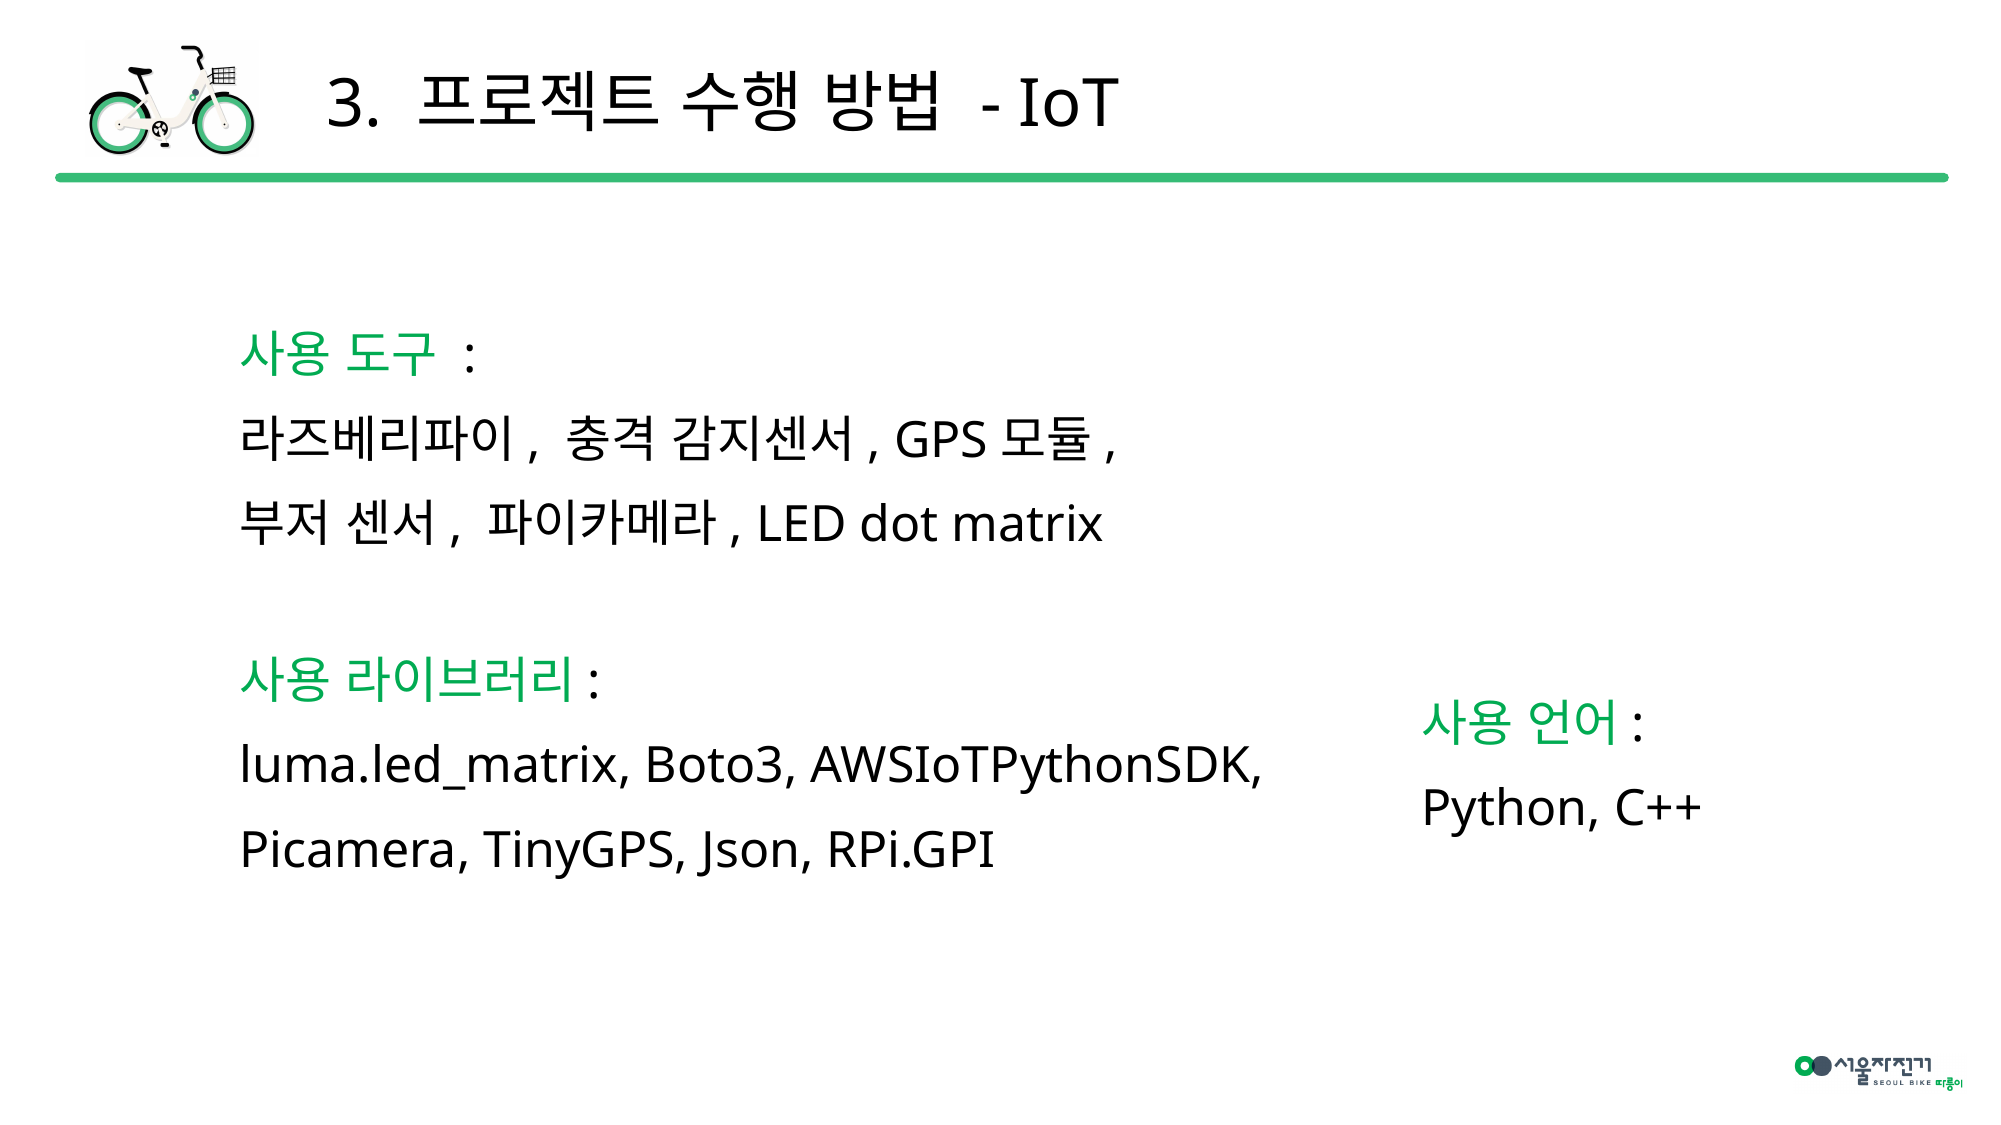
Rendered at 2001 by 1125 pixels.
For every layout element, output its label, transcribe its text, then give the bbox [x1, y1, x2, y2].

picture [1793, 1053, 1967, 1094]
text_box 사용 언어: Python, C++ [1406, 671, 1770, 843]
picture [85, 40, 259, 157]
text_box 사용 라이브러리: luma.led_matrix, Boto3, AWSIoTPythonSDK, Picamera, TinyGPS, Json, RPi.GPI [224, 629, 1350, 885]
text_box 3. 프로젝트 수행 방법 - IoT [311, 52, 1135, 148]
text_box 사용 도구 : 라즈베리파이, 충격 감지센서, GPS모듈, 부저 센서, 파이카메라, LED dot matrix [224, 303, 1157, 560]
